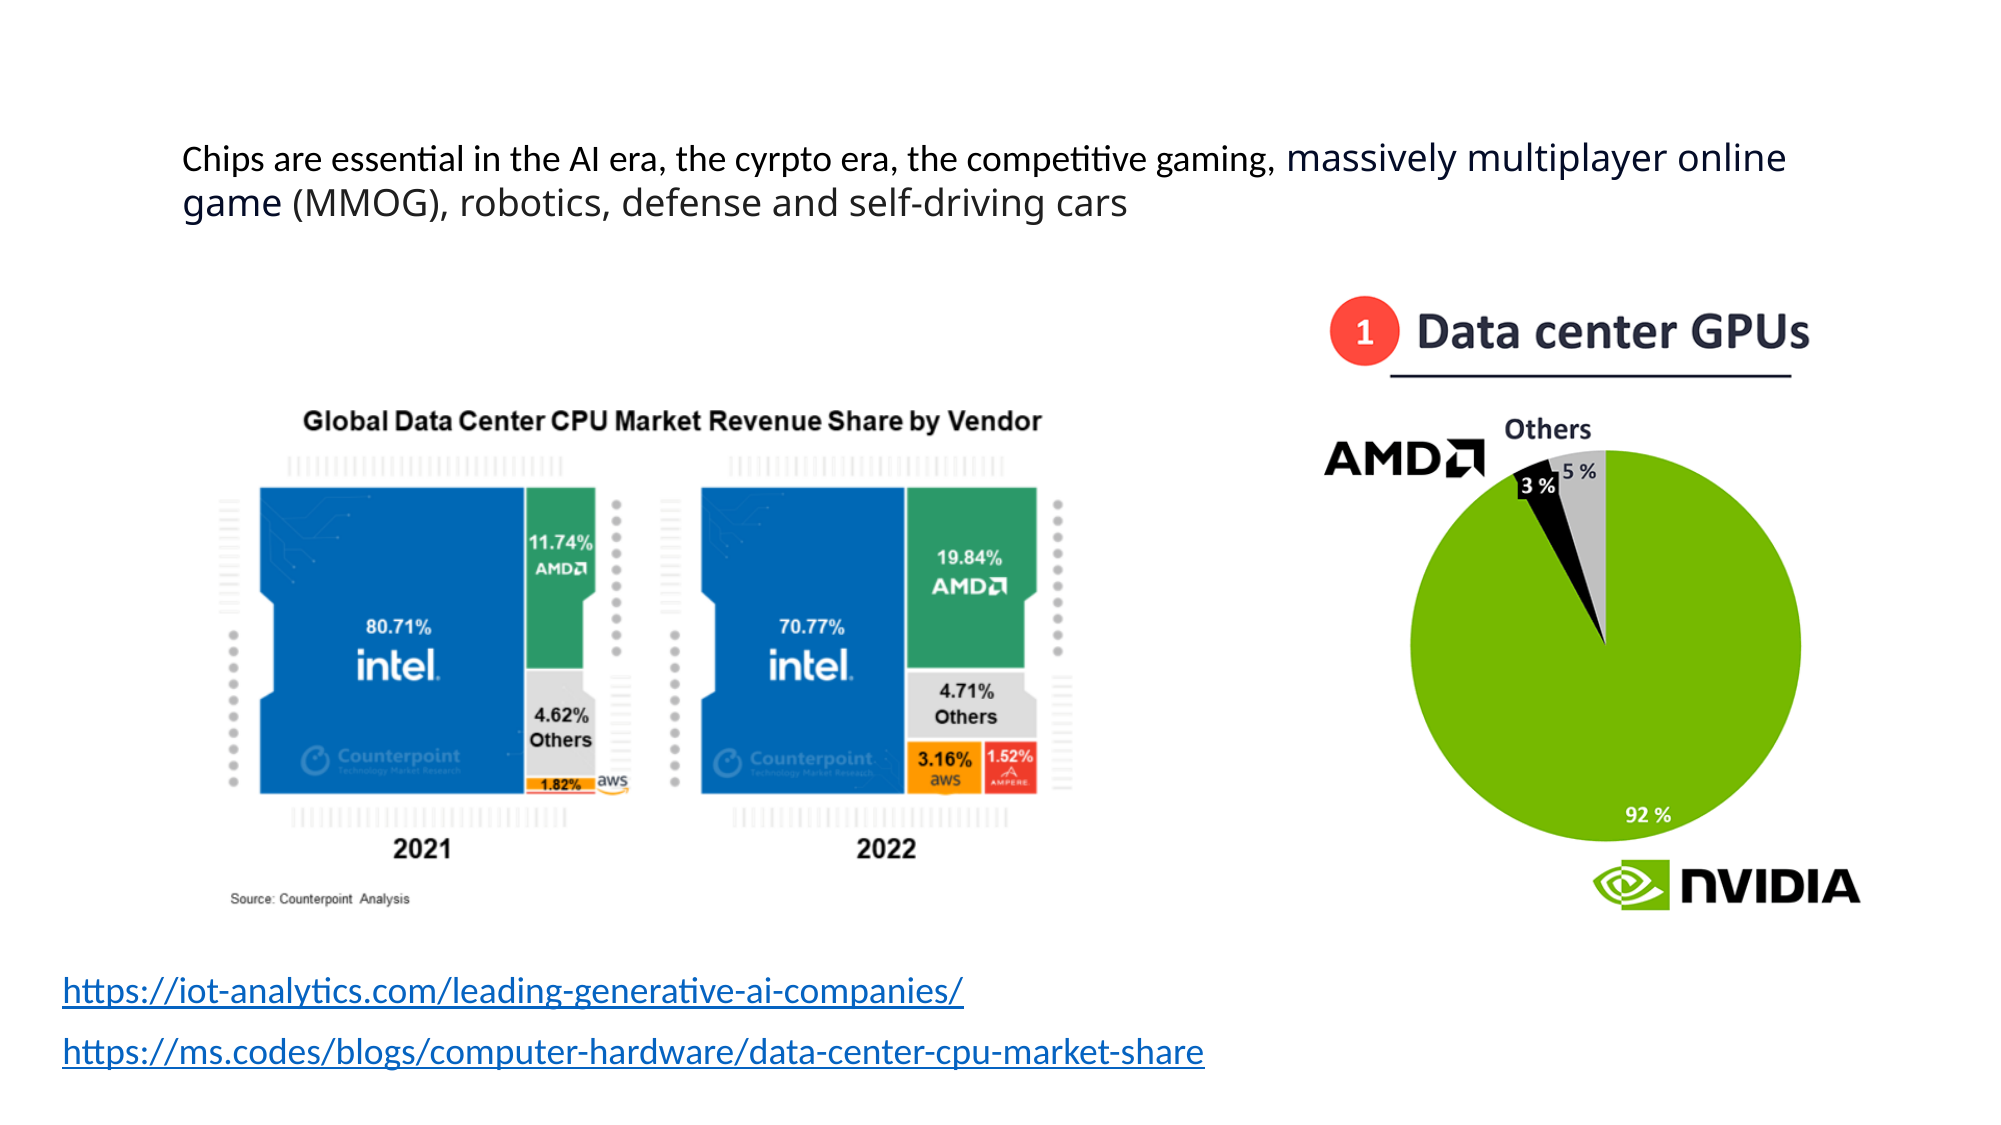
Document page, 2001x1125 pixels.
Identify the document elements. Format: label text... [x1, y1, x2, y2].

text_box https://iot-analytics.com/leading-generative-ai-companies/ [47, 999, 1048, 1019]
text_box Chips are essential in the AI era, the cyrpto era, the competitive gaming, massively multiplayer online game (MMOG), robotics, defense and self-driving cars [167, 126, 1881, 232]
picture [47, 276, 1895, 999]
text_box https://ms.codes/blogs/computer-hardware/data-center-cpu-market-share [47, 1019, 1279, 1125]
